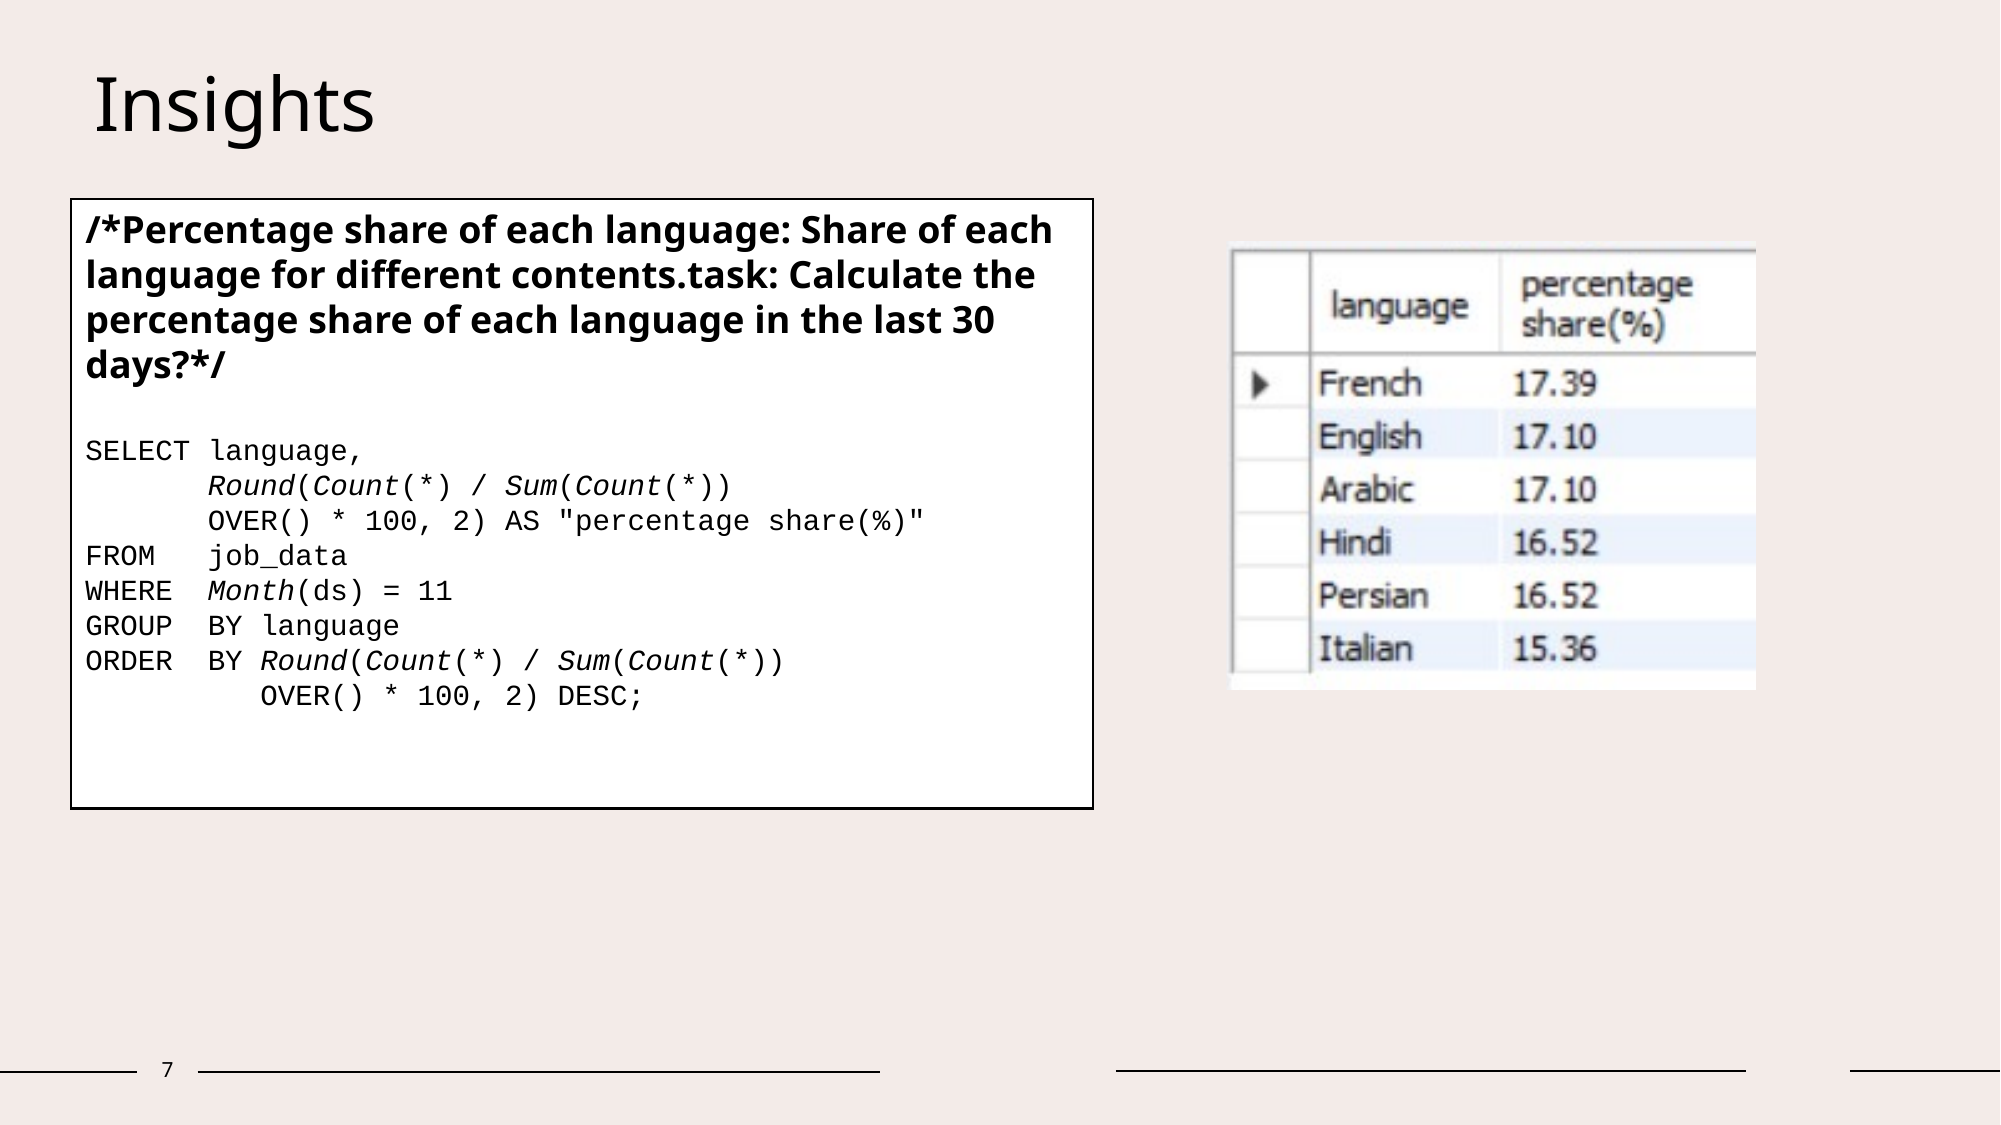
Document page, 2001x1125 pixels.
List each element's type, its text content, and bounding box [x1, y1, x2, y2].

text_box /*Percentage share of each language: Share of each language for different contents.task: Calculate the percentage share of each language in the last 30 days?*/ SELECT language, Round(Count(*) / Sum(Count(*)) OVER() * 100, 2) AS "percentage share(%)" FROM job_data WHERE Month(ds) = 11 GROUP BY language ORDER BY Round(Count(*) / Sum(Count(*)) OVER() * 100, 2) DESC; [70, 198, 1094, 810]
title Insights [76, 41, 416, 161]
slide_number 7 [137, 1050, 198, 1091]
picture [1226, 241, 1756, 690]
